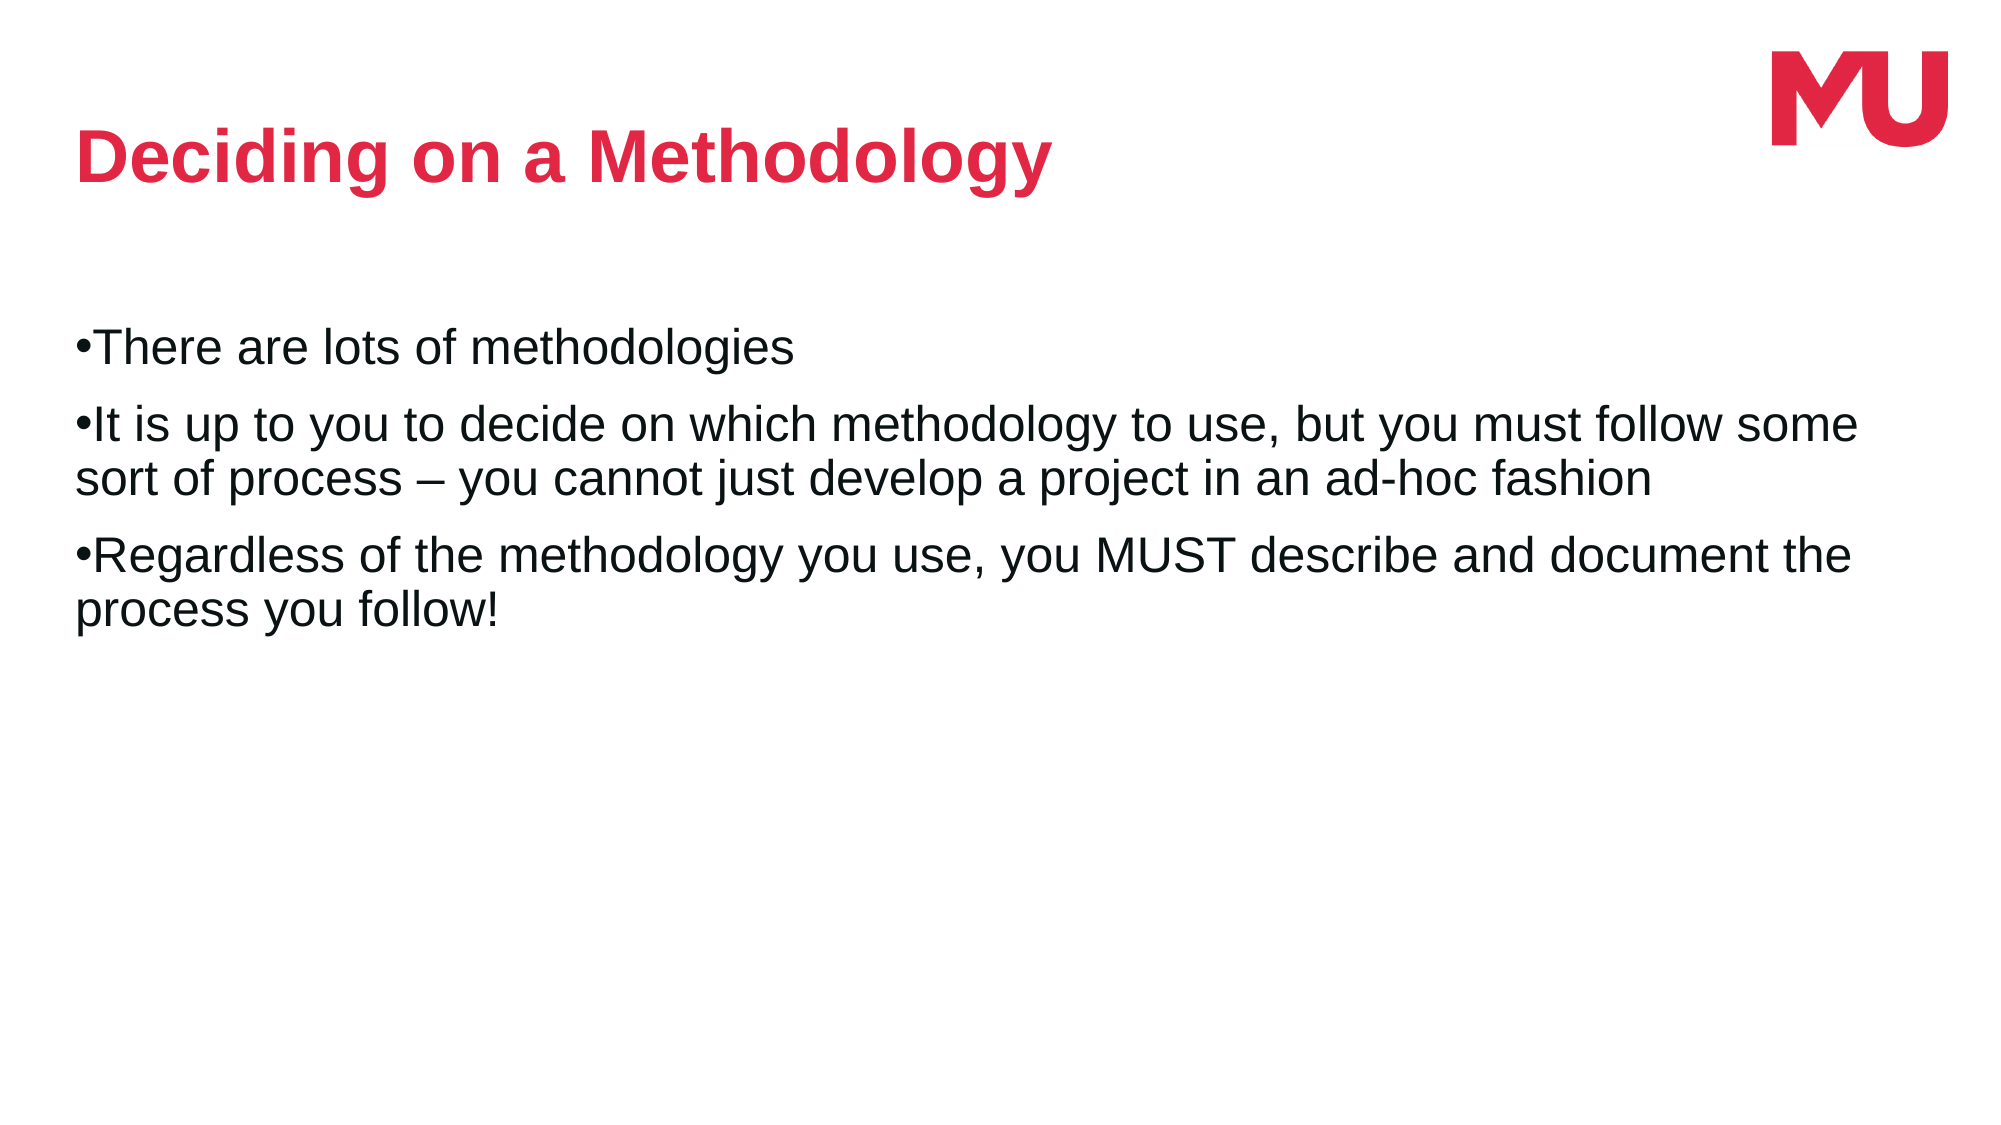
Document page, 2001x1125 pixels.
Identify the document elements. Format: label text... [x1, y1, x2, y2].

text_box Deciding on a Methodology [50, 49, 1711, 268]
picture [1770, 49, 1950, 148]
text_box There are lots of methodologies It is up to you to decide on which methodology to use, but you must follow some sort of process – you cannot just develop a project in an ad-hoc fashion Regardless of the methodology you use, you MUST describe and document the process you follow! [50, 296, 1950, 1012]
